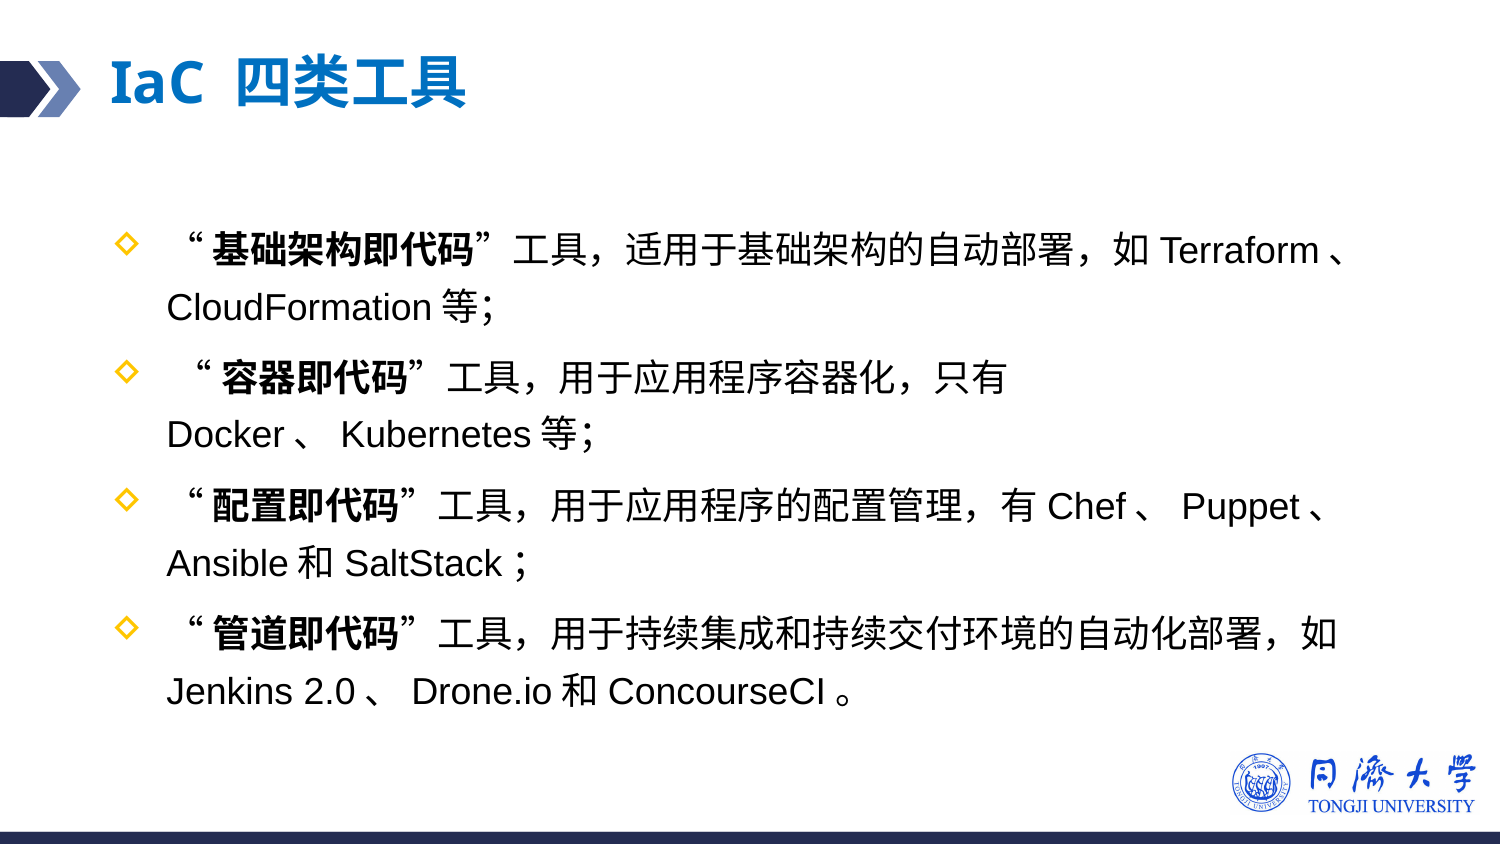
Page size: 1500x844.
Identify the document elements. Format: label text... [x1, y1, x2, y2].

picture [1230, 751, 1480, 815]
title IaC 四类工具 [95, 46, 967, 132]
list “基础架构即代码”工具，适用于基础架构的自动部署，如Terraform、CloudFormation等； “容器即代码”工具，用于应用程序容器化，只有Docker、Kubernetes等； “配置即代码”工具，用于应用程序的配置管理，有Chef、Puppet、Ansible和SaltStack； “管道即代码”工具，用于持续集成和持续交付环境的自动化部署，如Jenkins 2.0、Drone.io和ConcourseCI。 [95, 207, 1395, 724]
